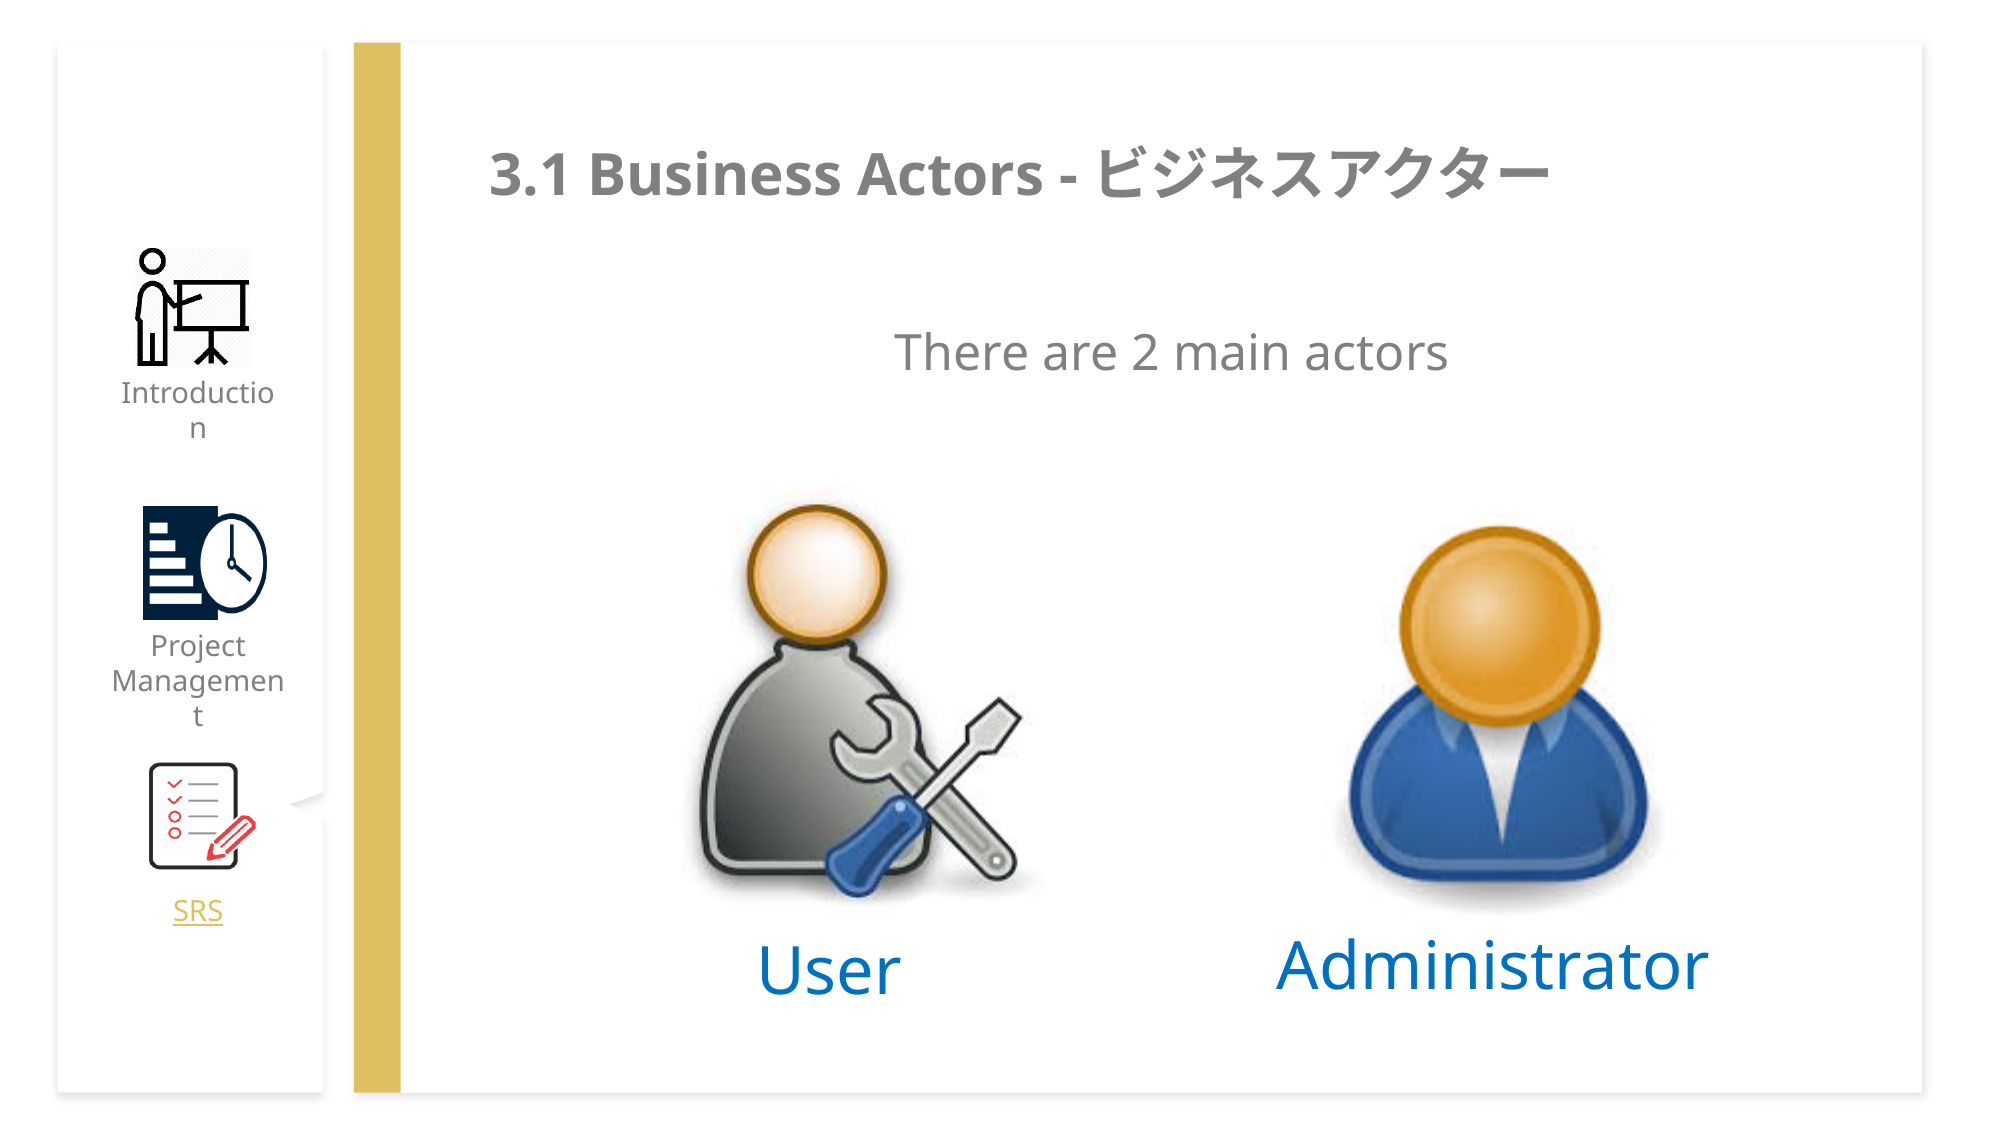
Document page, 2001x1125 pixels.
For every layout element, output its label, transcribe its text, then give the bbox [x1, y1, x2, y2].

text_box User [741, 936, 922, 1016]
picture [131, 246, 253, 367]
picture [122, 746, 274, 885]
text_box [56, 41, 325, 1094]
text_box Administrator [1262, 915, 1768, 1011]
picture [1286, 508, 1713, 936]
text_box Project Management [93, 619, 303, 740]
text_box SRS [106, 884, 290, 935]
text_box [402, 42, 1923, 1094]
text_box Introduction [99, 366, 297, 452]
text_box [353, 42, 402, 1094]
picture [143, 506, 267, 620]
text_box There are 2 main actors [880, 312, 1508, 388]
text_box 3.1 Business Actors -ビジネスアクター [474, 129, 1913, 215]
picture [634, 485, 1084, 936]
